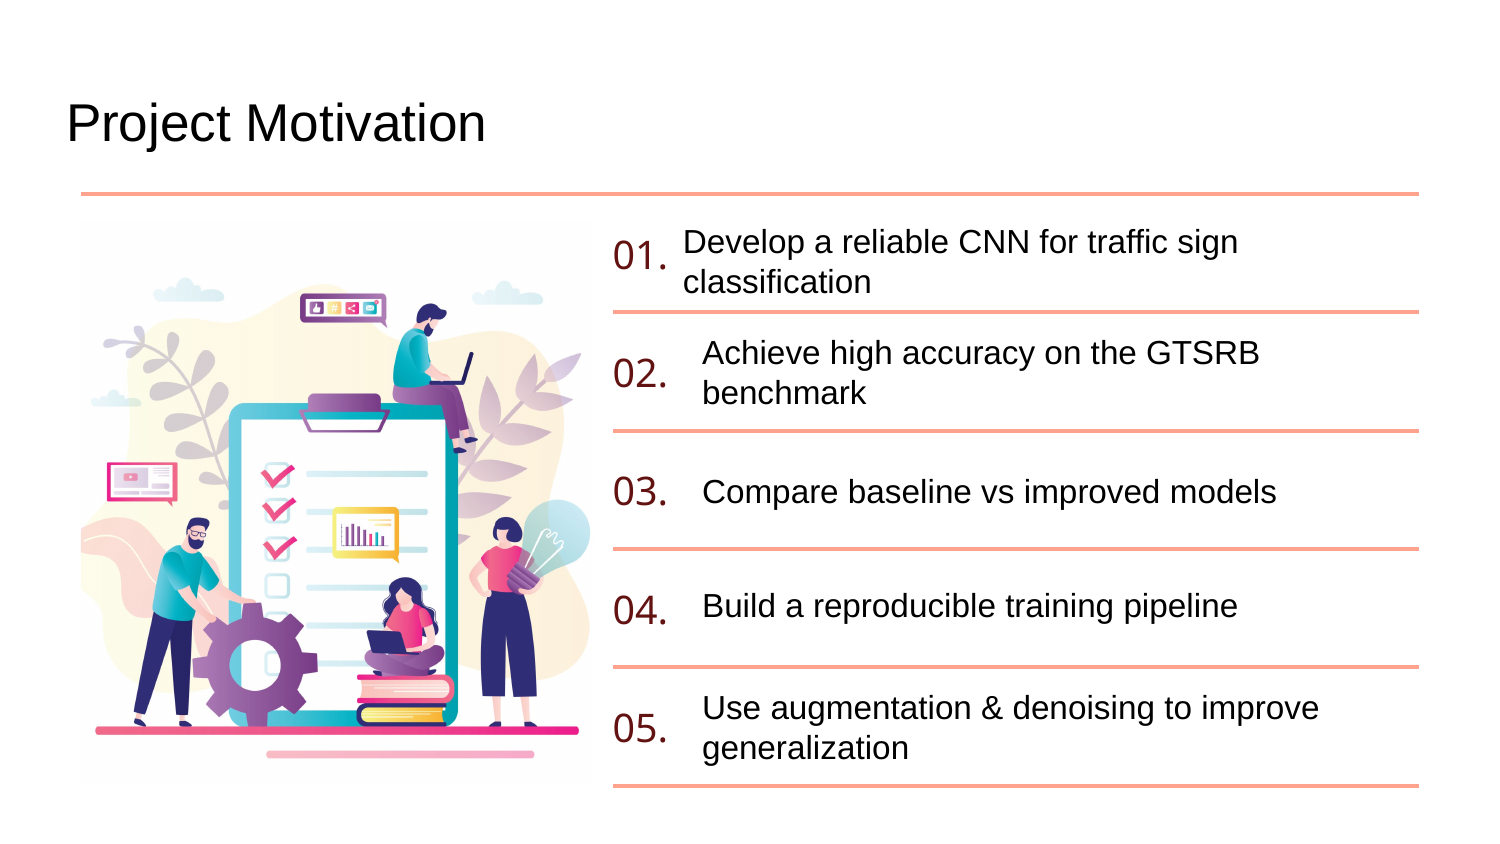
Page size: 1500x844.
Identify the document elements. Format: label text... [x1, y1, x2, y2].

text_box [80, 193, 1420, 786]
title Project Motivation [51, 72, 1449, 167]
